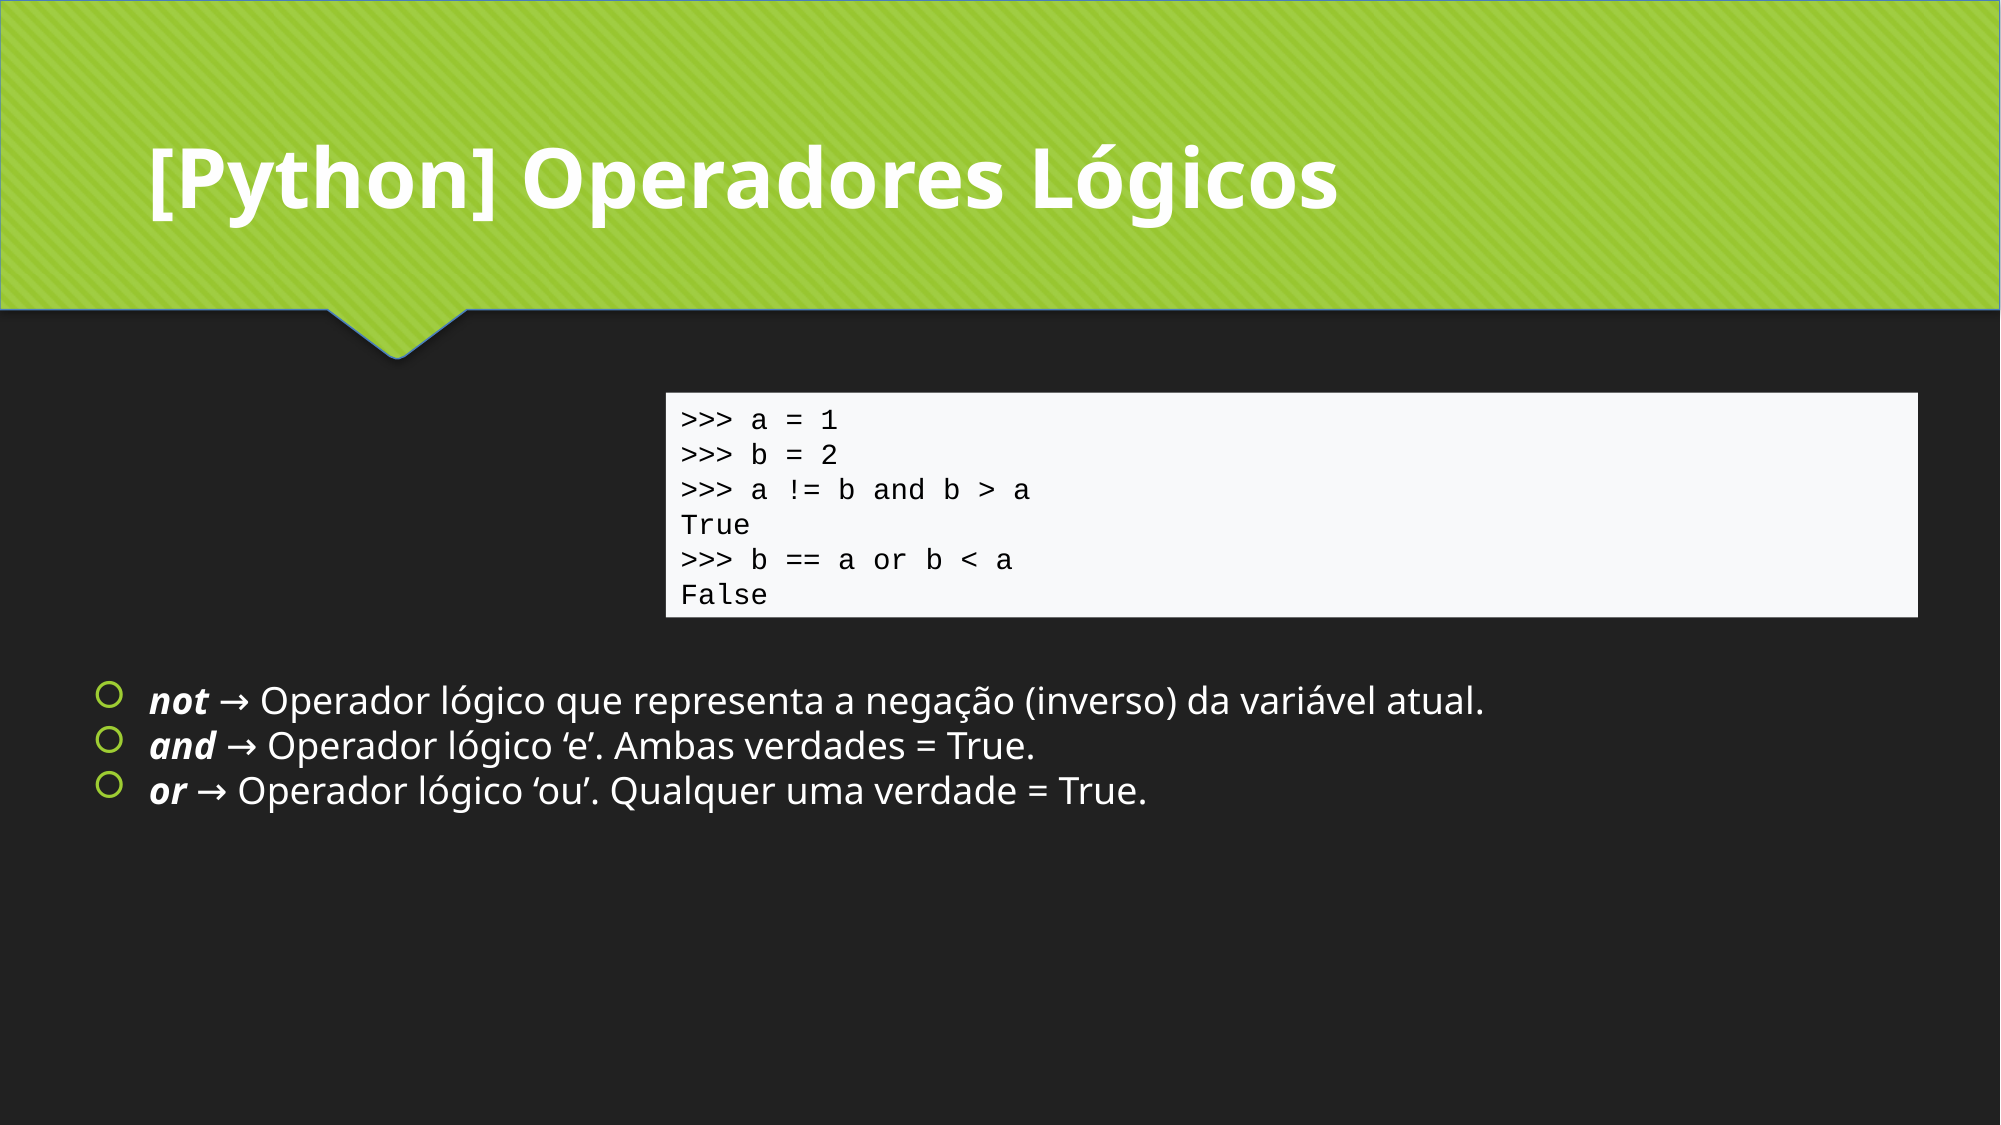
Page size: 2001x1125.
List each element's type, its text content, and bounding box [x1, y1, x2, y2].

text_box [Python] Operadores Lógicos [132, 73, 1867, 233]
text_box not → Operador lógico que representa a negação (inverso) da variável atual. and → Operador lógico ‘e’. Ambas verdades = True. or → Operador lógico ‘ou’. Qualquer uma verdade = True. [77, 364, 1918, 1125]
text_box >>> a = 1 >>> b = 2 >>> a != b and b > a True >>> b == a or b < a False [665, 392, 1918, 618]
picture [1, 1, 1999, 357]
